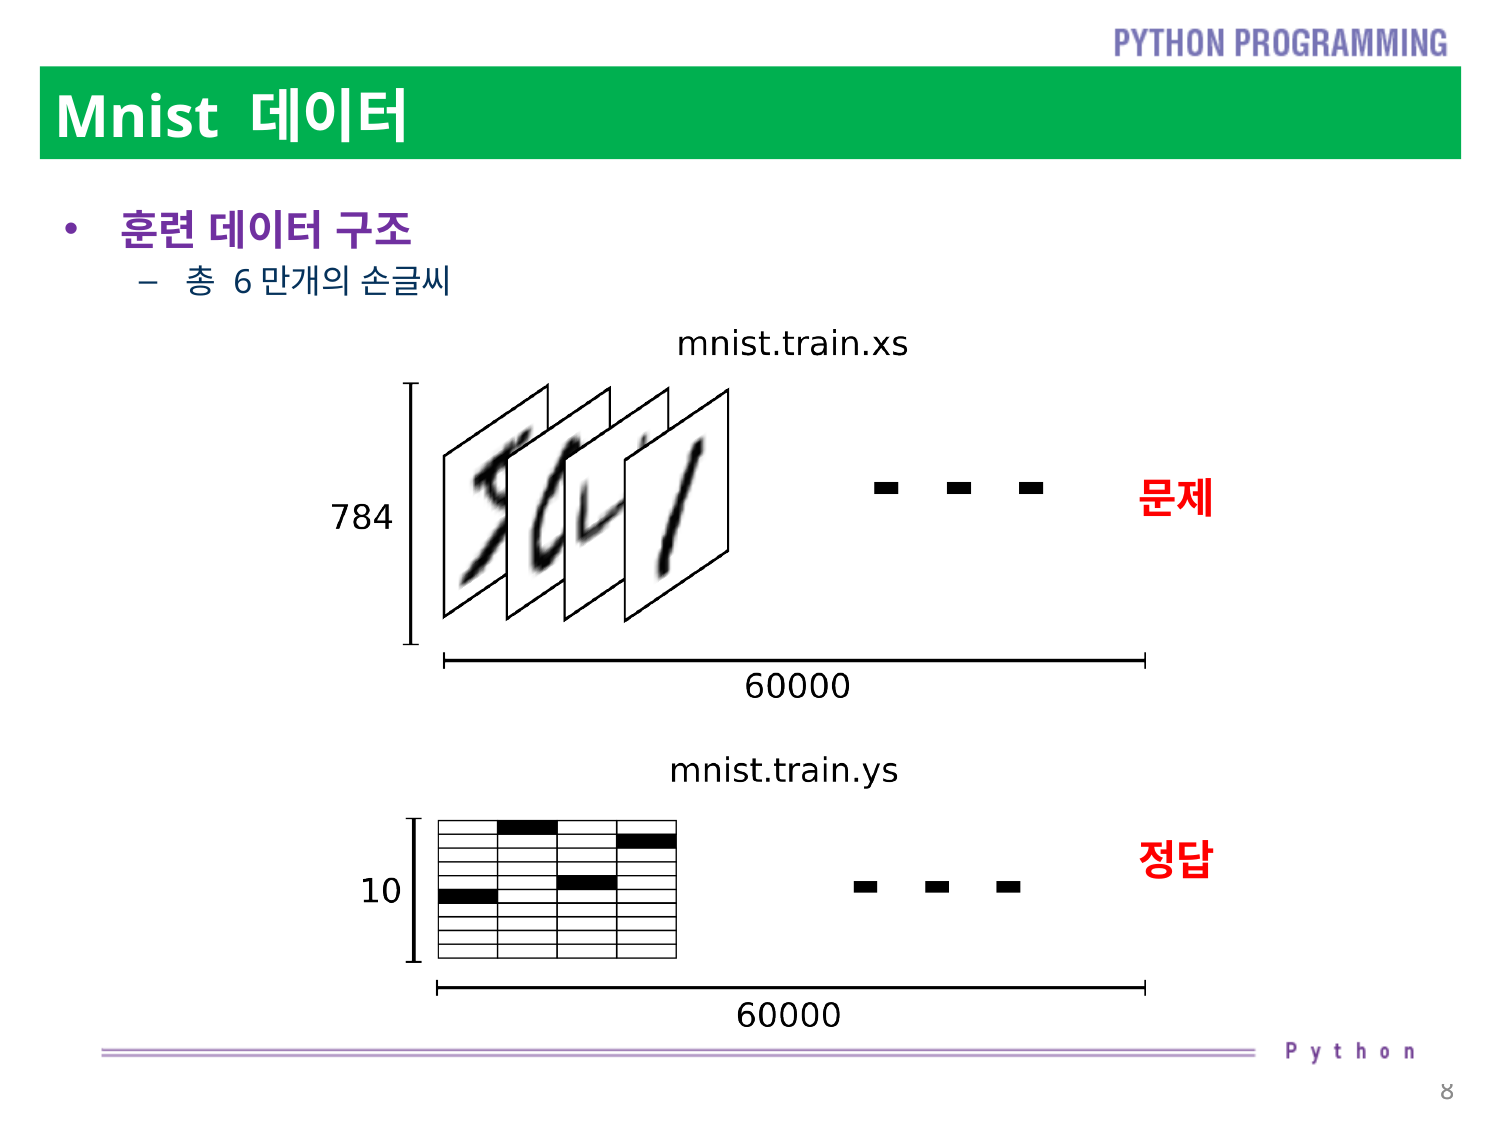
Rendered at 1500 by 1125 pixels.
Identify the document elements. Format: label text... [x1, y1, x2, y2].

picture [1106, 13, 1462, 66]
picture [363, 756, 1146, 1027]
list 훈련 데이터 구조 총 6만개의 손글씨 [48, 195, 1461, 1041]
picture [331, 328, 1147, 698]
picture [18, 1020, 1483, 1084]
slide_number 8 [1119, 1071, 1470, 1112]
title Mnist 데이터 [39, 76, 1444, 152]
text_box 정답 [1150, 825, 1231, 891]
text_box 문제 [1151, 464, 1231, 530]
